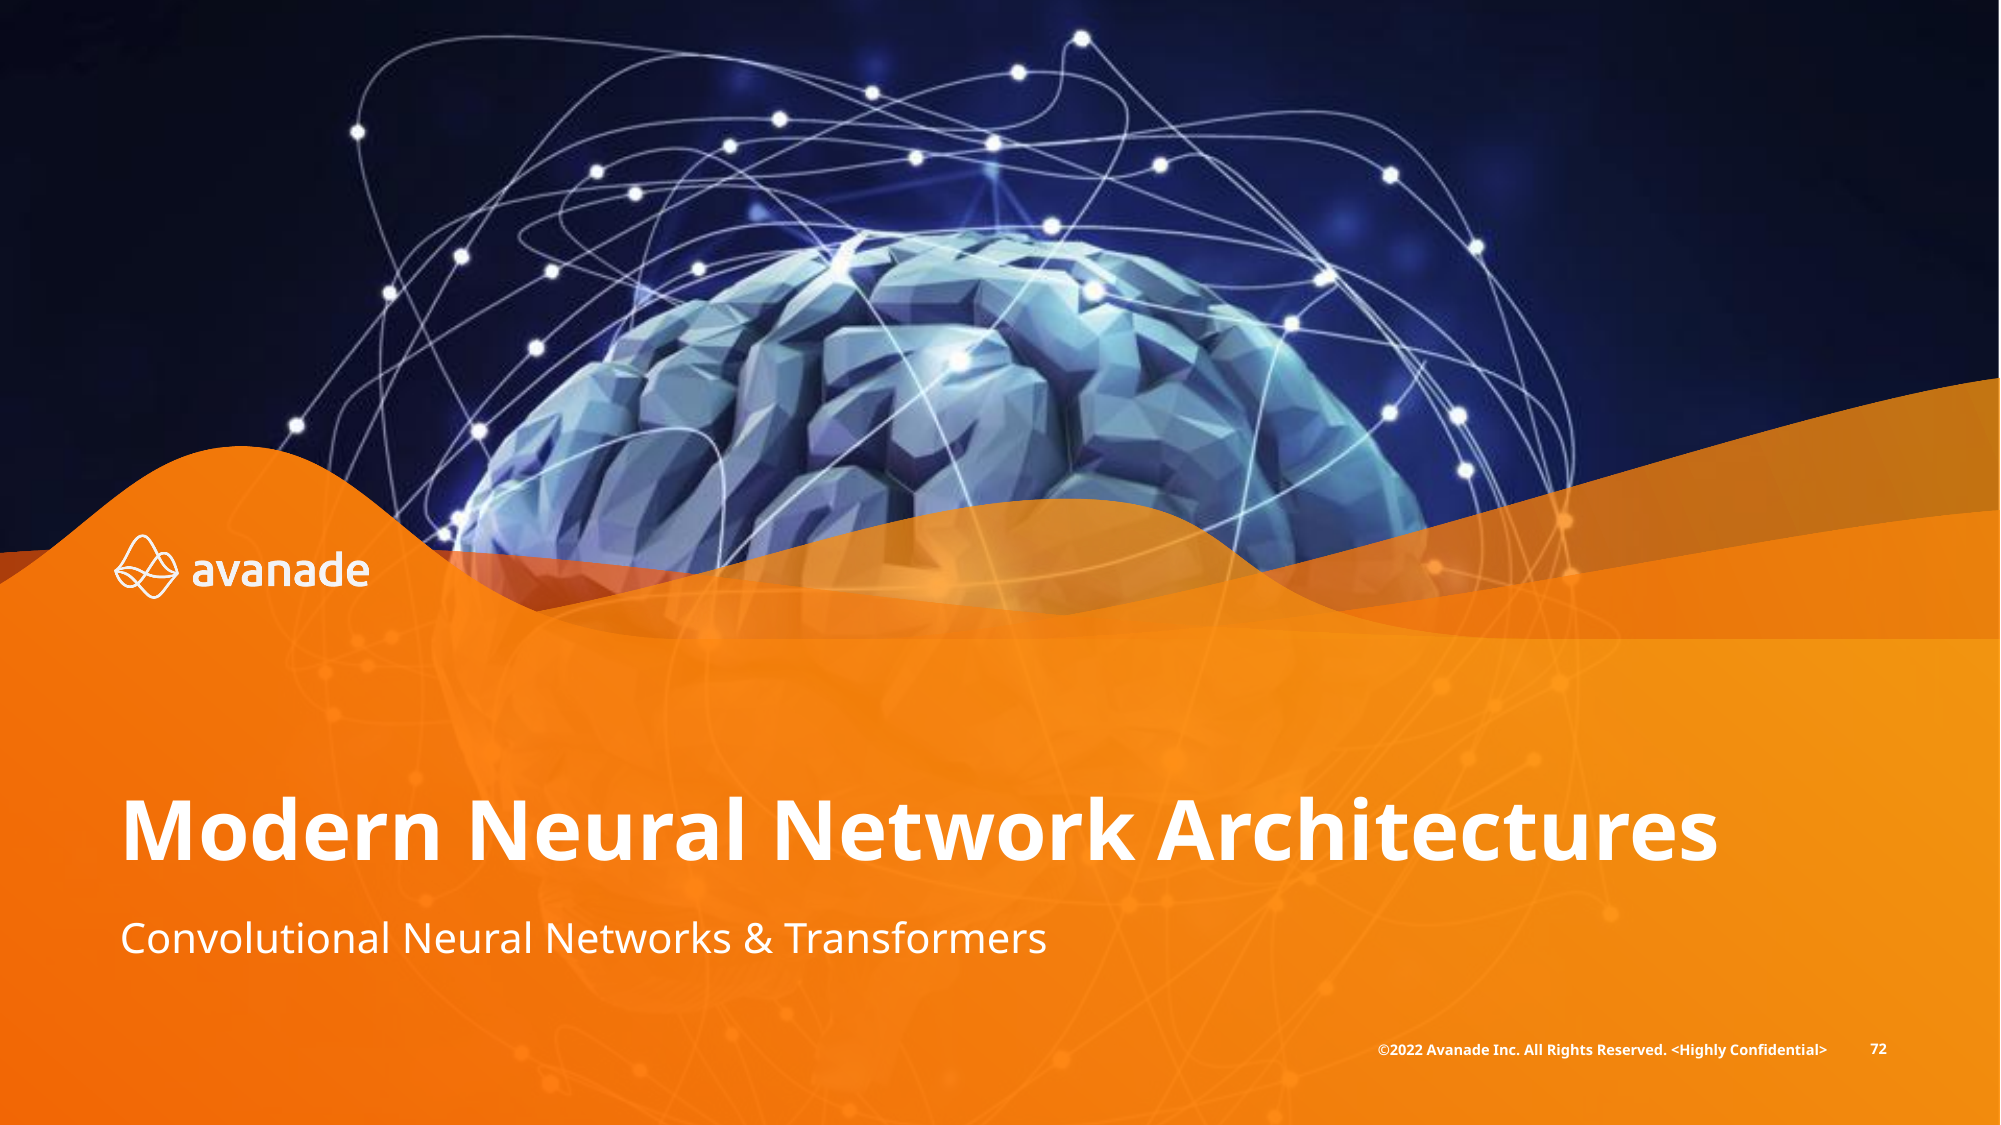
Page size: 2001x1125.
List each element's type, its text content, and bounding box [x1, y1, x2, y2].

list Convolutional Neural Networks & Transformers [104, 910, 1885, 1020]
list Modern Neural Network Architectures [104, 689, 1885, 886]
picture [0, 0, 2000, 1125]
